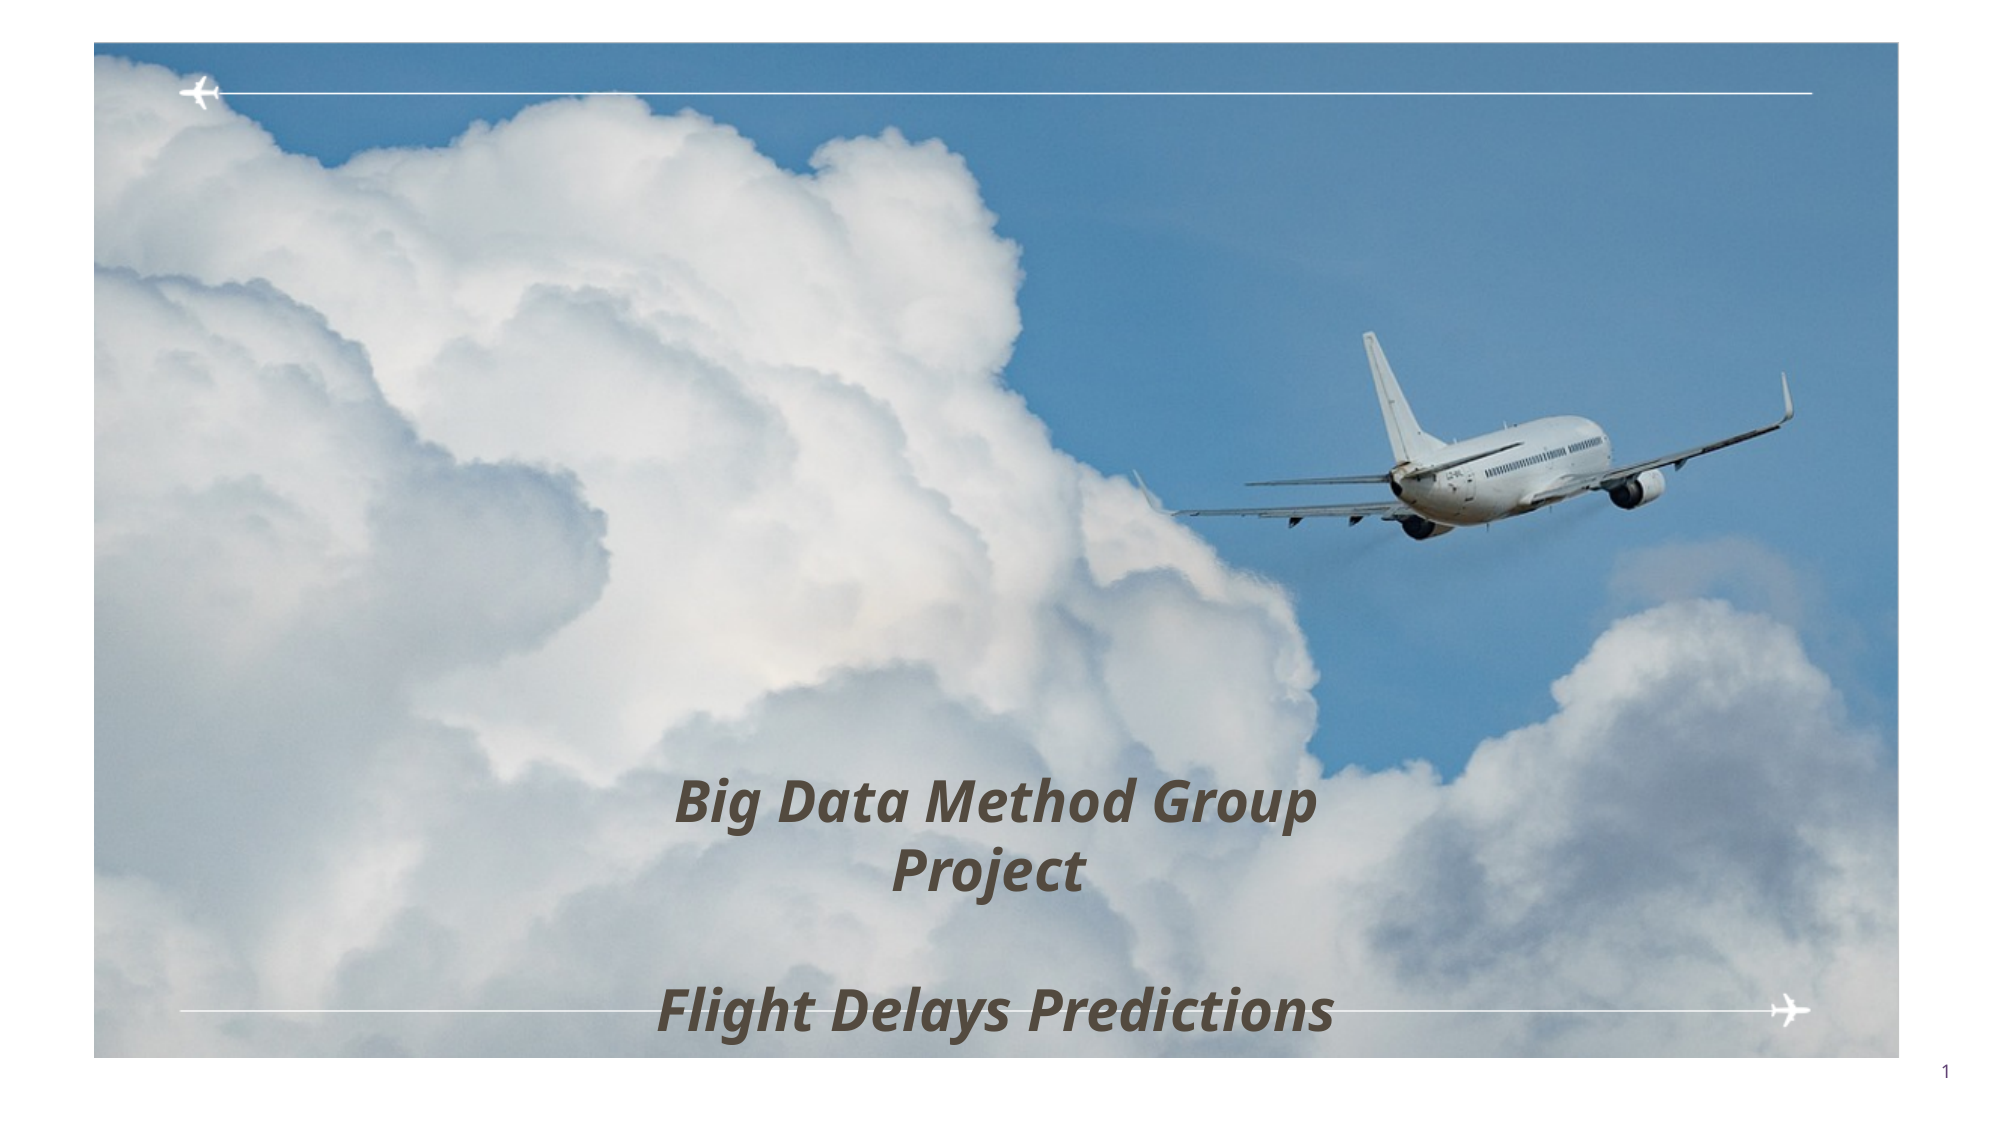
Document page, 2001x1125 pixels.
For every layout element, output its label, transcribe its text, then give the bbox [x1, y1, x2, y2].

slide_number 1 [1823, 1042, 1967, 1103]
picture [93, 42, 1900, 1058]
text_box [68, 66, 1926, 1082]
